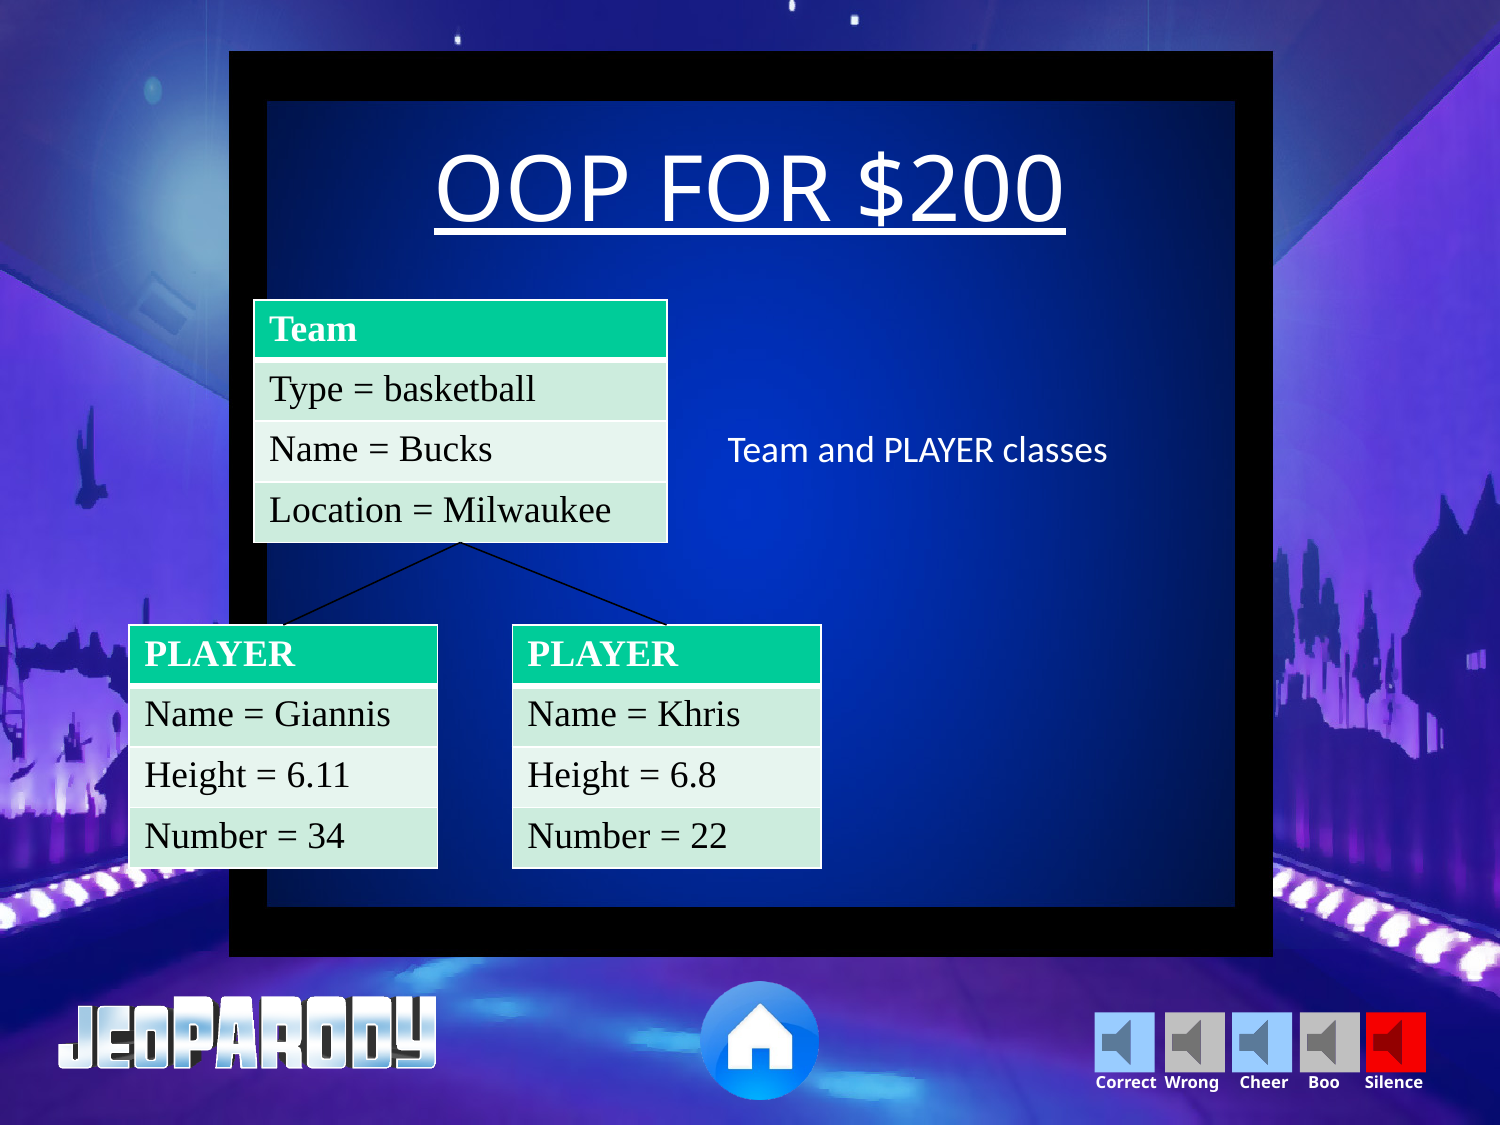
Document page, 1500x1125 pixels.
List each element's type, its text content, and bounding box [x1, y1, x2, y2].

picture [0, 0, 1500, 1125]
table_cell Number = 22 [513, 808, 820, 867]
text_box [283, 542, 458, 626]
table_cell Location = Milwaukee [255, 483, 666, 542]
text_box OOP FOR $200 [129, 122, 1371, 247]
table_header Team [255, 301, 666, 357]
table_header PLAYER [513, 626, 820, 683]
table_cell Name = Bucks [255, 422, 666, 481]
table_cell Height = 6.11 [130, 748, 437, 807]
table_cell Type = basketball [255, 363, 666, 420]
table_cell Name = Giannis [130, 689, 437, 746]
table_cell Number = 34 [130, 808, 437, 867]
table_header PLAYER [130, 626, 437, 683]
text_box Team and PLAYER classes [712, 417, 1363, 478]
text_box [460, 542, 667, 626]
table_cell Name = Khris [513, 689, 820, 746]
table_cell Height = 6.8 [513, 748, 820, 807]
